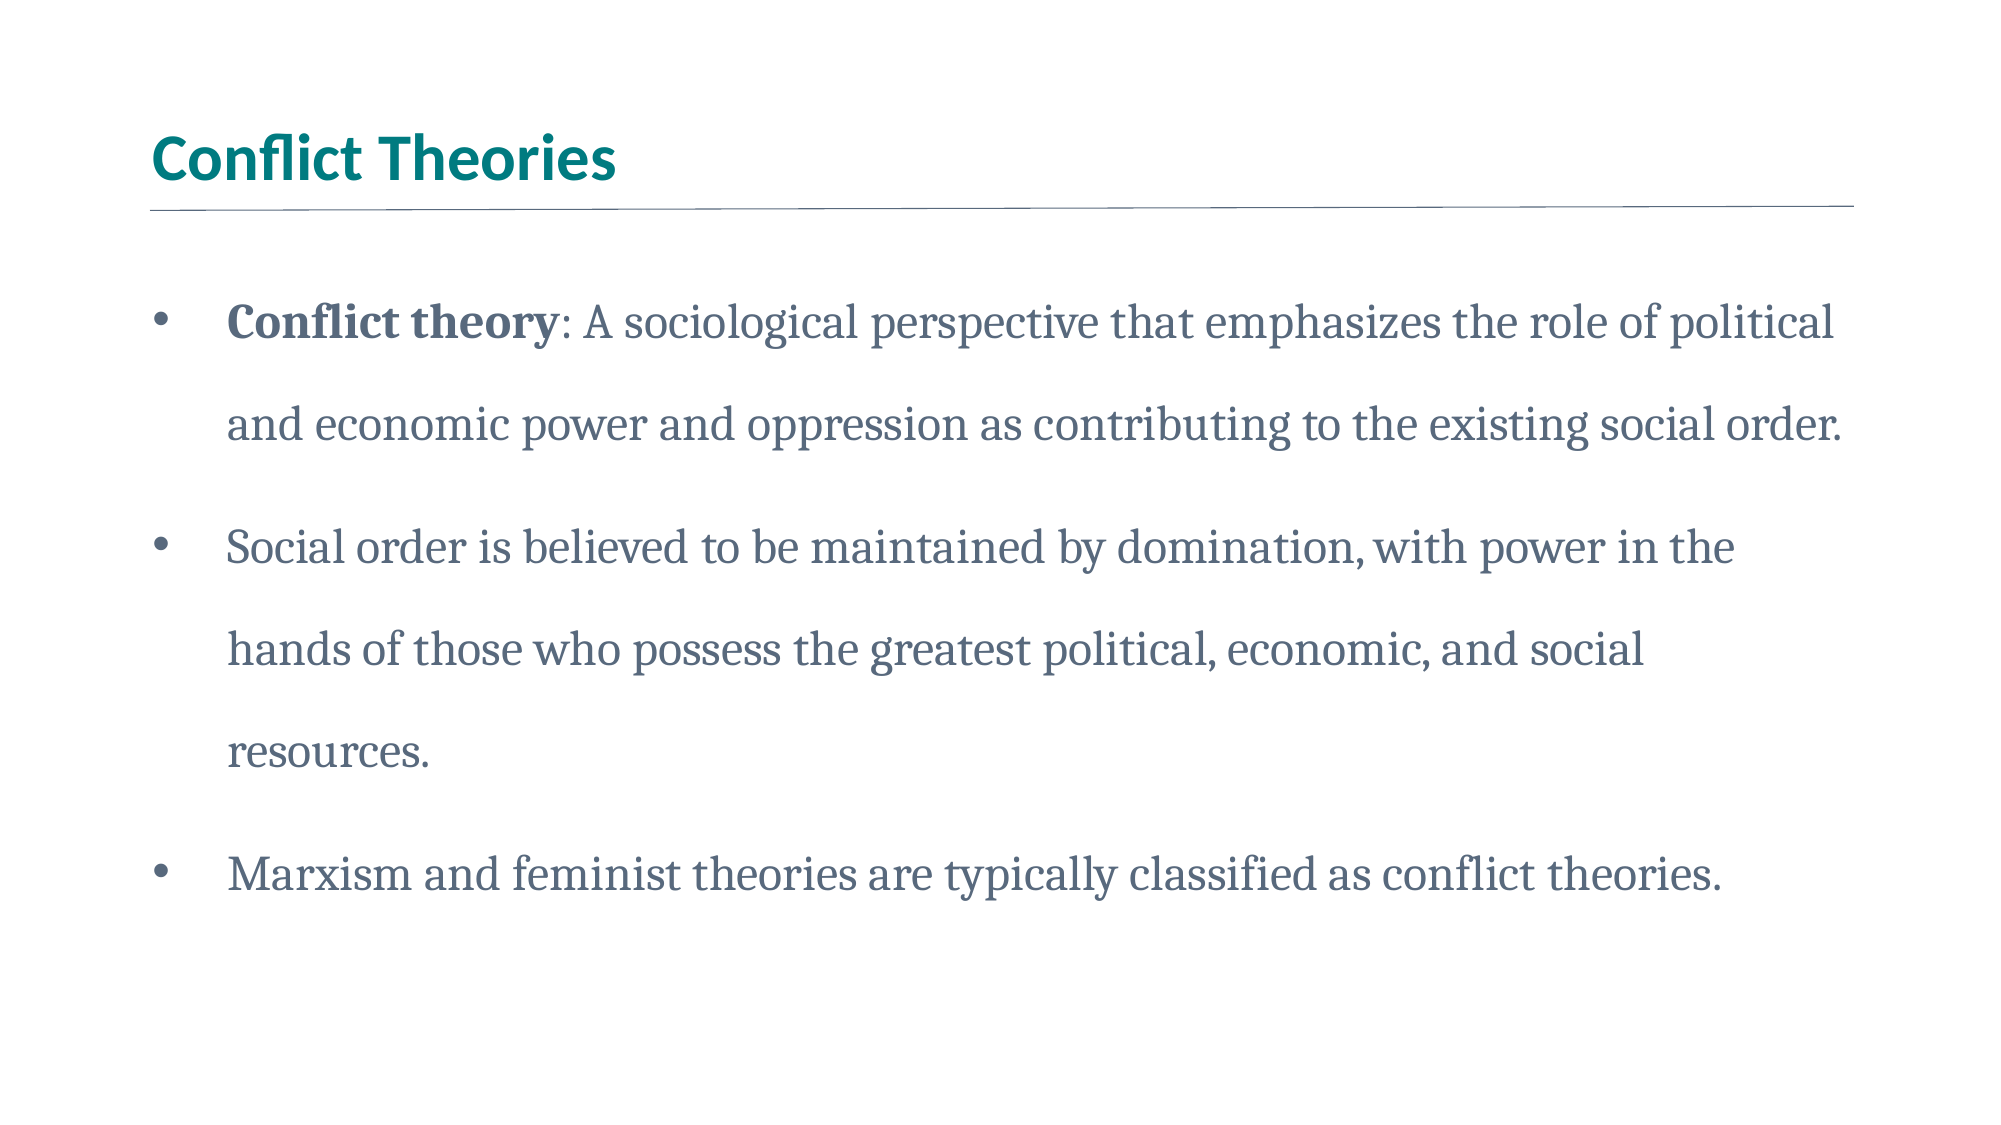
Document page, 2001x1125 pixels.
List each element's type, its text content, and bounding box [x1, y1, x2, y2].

title Conflict Theories [137, 107, 1863, 211]
list Conflict theory: A sociological perspective that emphasizes the role of political and economic power and oppression as contributing to the existing social order. Social order is believed to be maintained by domination, with power in the hands of those who possess the greatest political, economic, and social resources. Marxism and feminist theories are typically classified as conflict theories. [137, 238, 1863, 1020]
